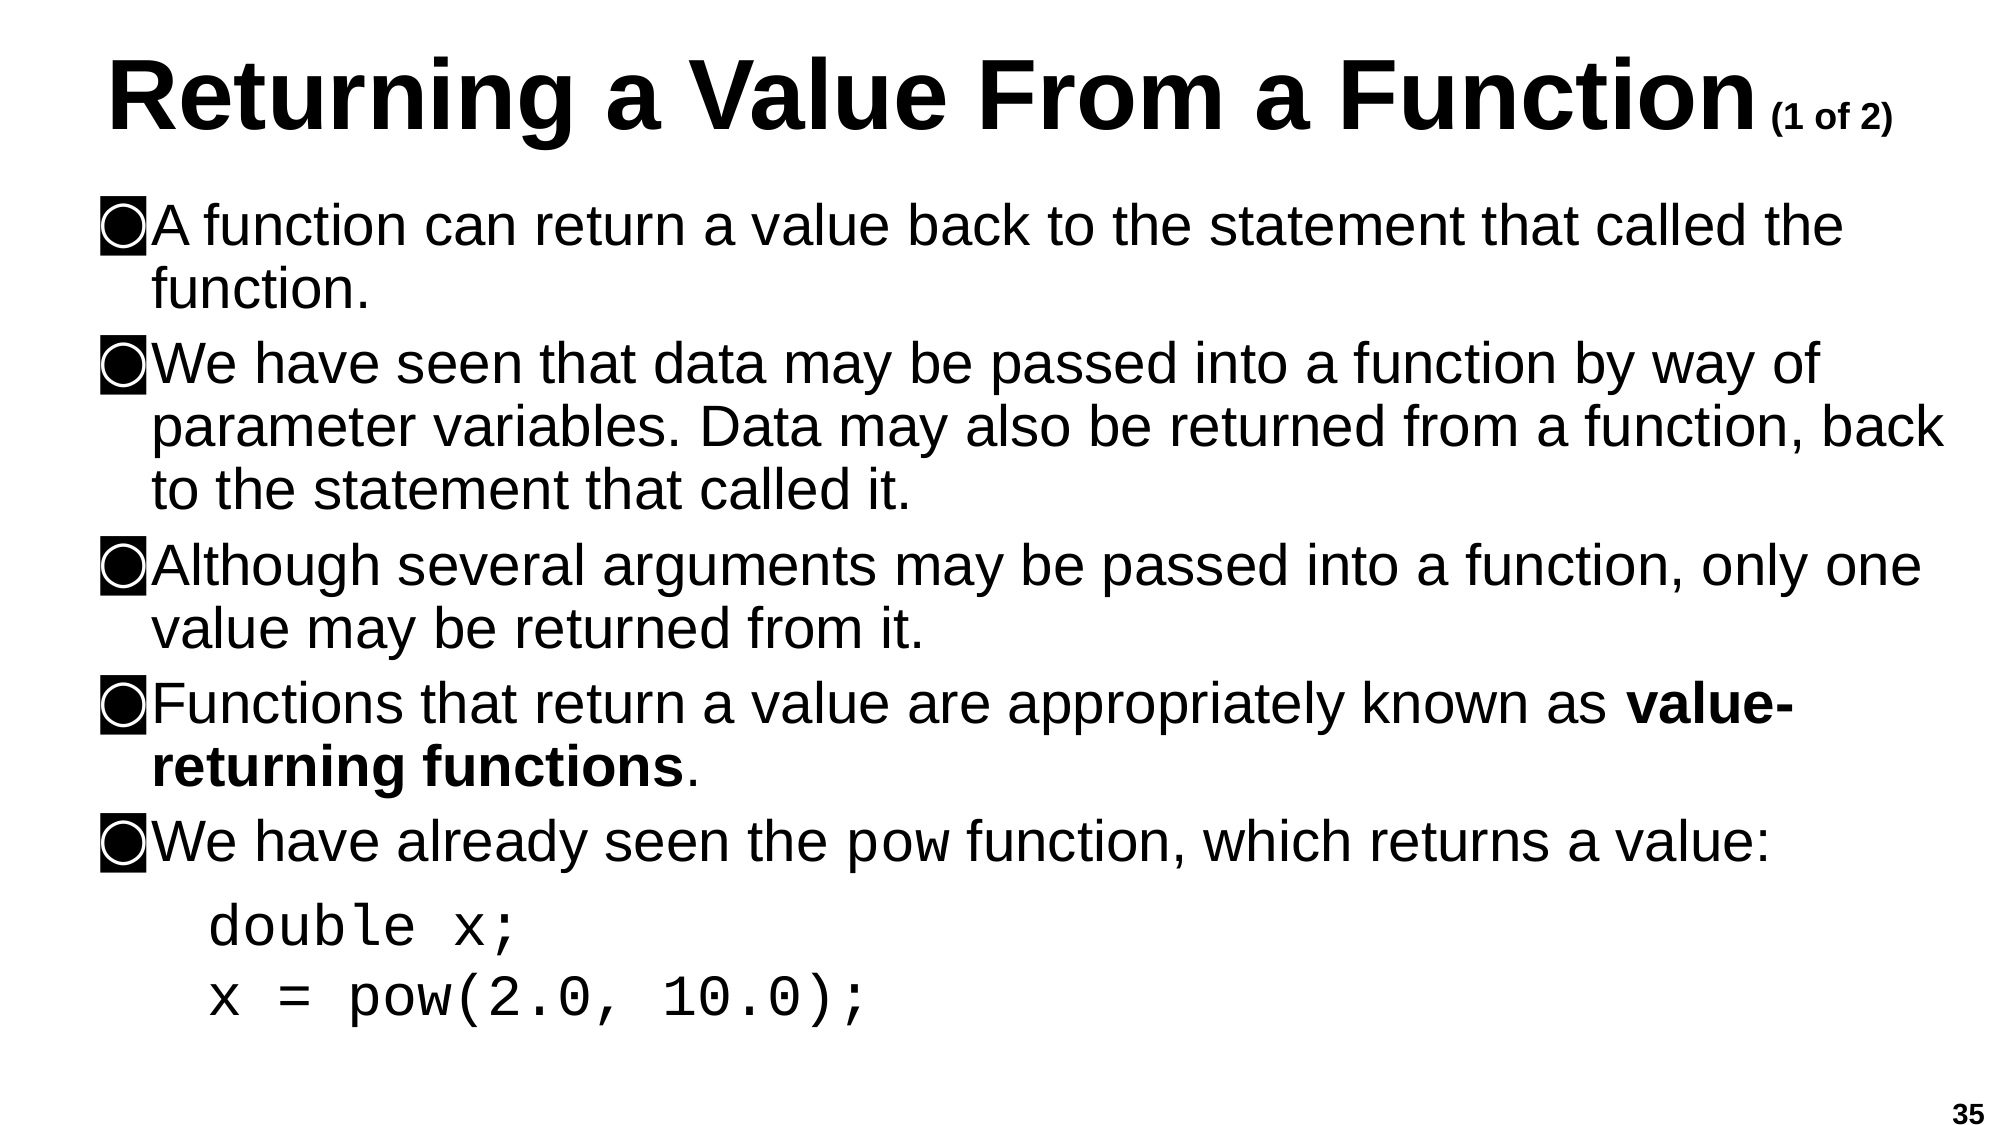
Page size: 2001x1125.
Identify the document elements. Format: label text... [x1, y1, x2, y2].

slide_number 35 [1909, 1087, 2000, 1125]
title Returning a Value From a Function (1 of 2) [0, 0, 2000, 180]
list A function can return a value back to the statement that called the function. We have seen that data may be passed into a function by way of parameter variables. Data may also be returned from a function, back to the statement that called it. Although several arguments may be passed into a function, only one value may be returned from it. Functions that return a value are appropriately known as value-returning functions. We have already seen the pow function, which returns a value: double x; x = pow(2.0, 10.0); [80, 187, 2000, 1088]
